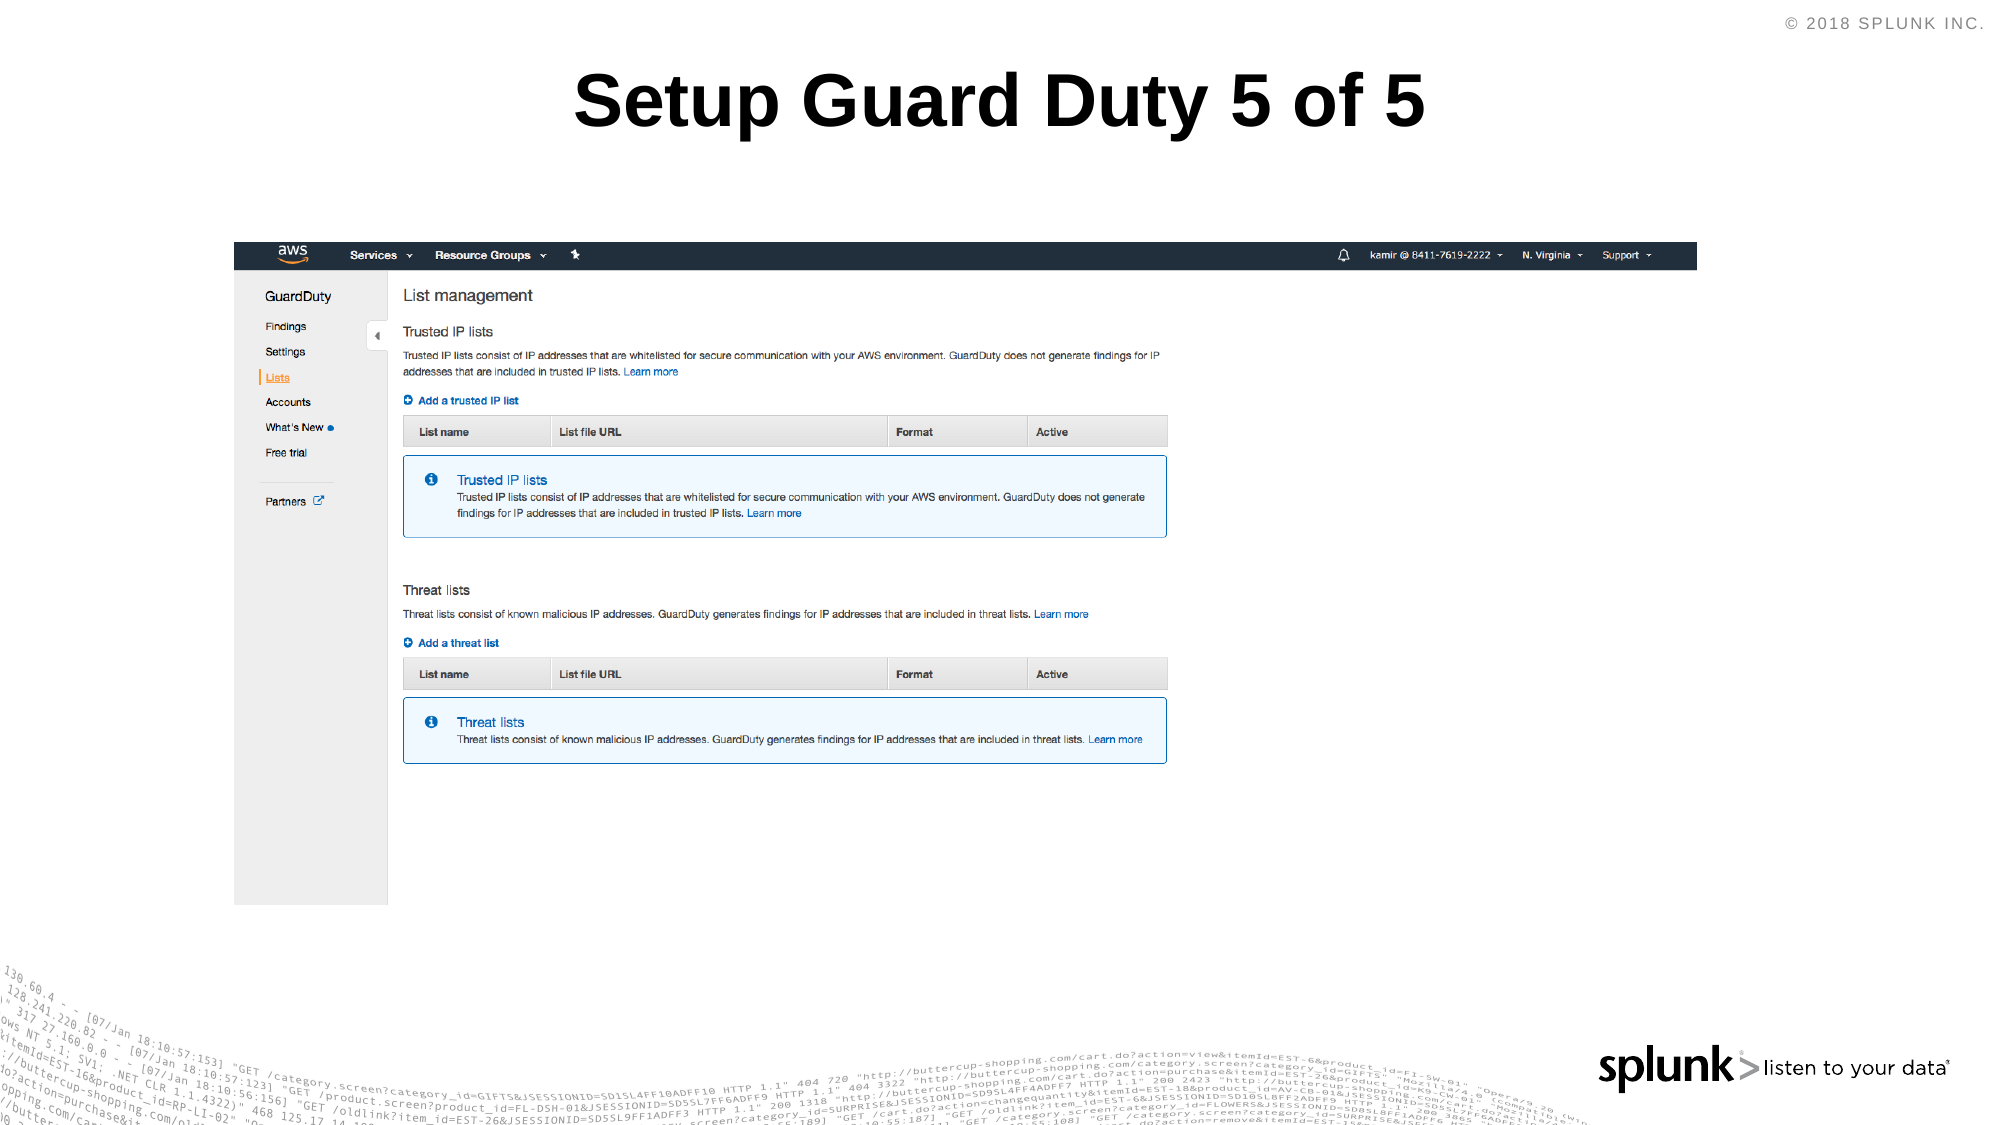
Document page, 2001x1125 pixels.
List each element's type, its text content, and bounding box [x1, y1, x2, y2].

picture [0, 0, 2000, 1125]
title Setup Guard Duty 5 of 5 [74, 50, 1926, 124]
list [234, 242, 1697, 905]
